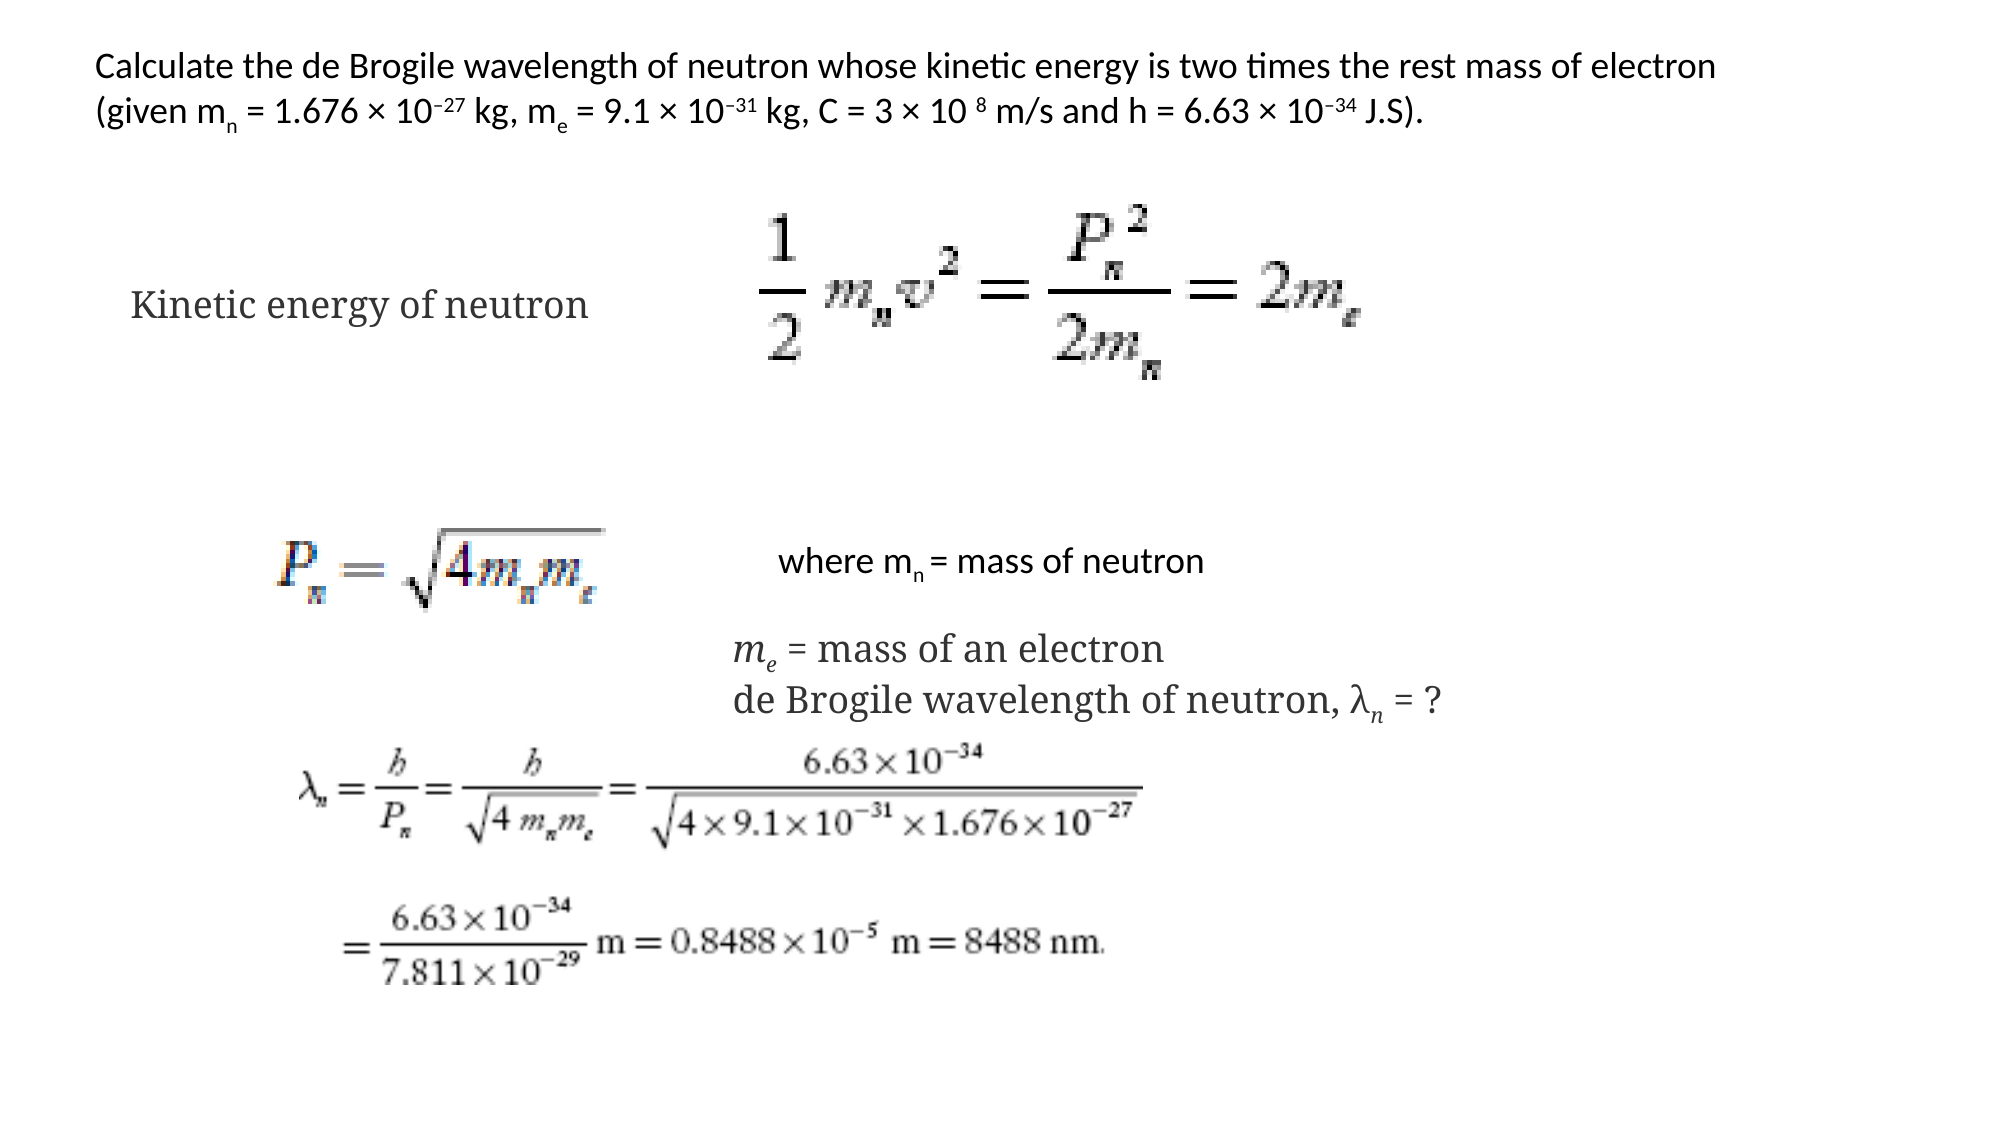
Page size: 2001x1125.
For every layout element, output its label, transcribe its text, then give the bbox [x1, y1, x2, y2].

text_box Calculate the de Brogile wavelength of neutron whose kinetic energy is two times the rest mass of electron (given mn = 1.676 × 10–27 kg, me = 9.1 × 10–31 kg, C = 3 × 10 8 m/s and h = 6.63 × 10–34 J.S). [80, 34, 1757, 145]
picture [759, 204, 1361, 380]
text_box where mn = mass of neutron [763, 528, 1763, 595]
text_box Kinetic energy of neutron [115, 273, 759, 334]
text_box me = mass of an electron de Brogile wavelength of neutron, λn = ? [717, 617, 1718, 735]
picture [273, 528, 606, 613]
picture [299, 723, 1143, 985]
